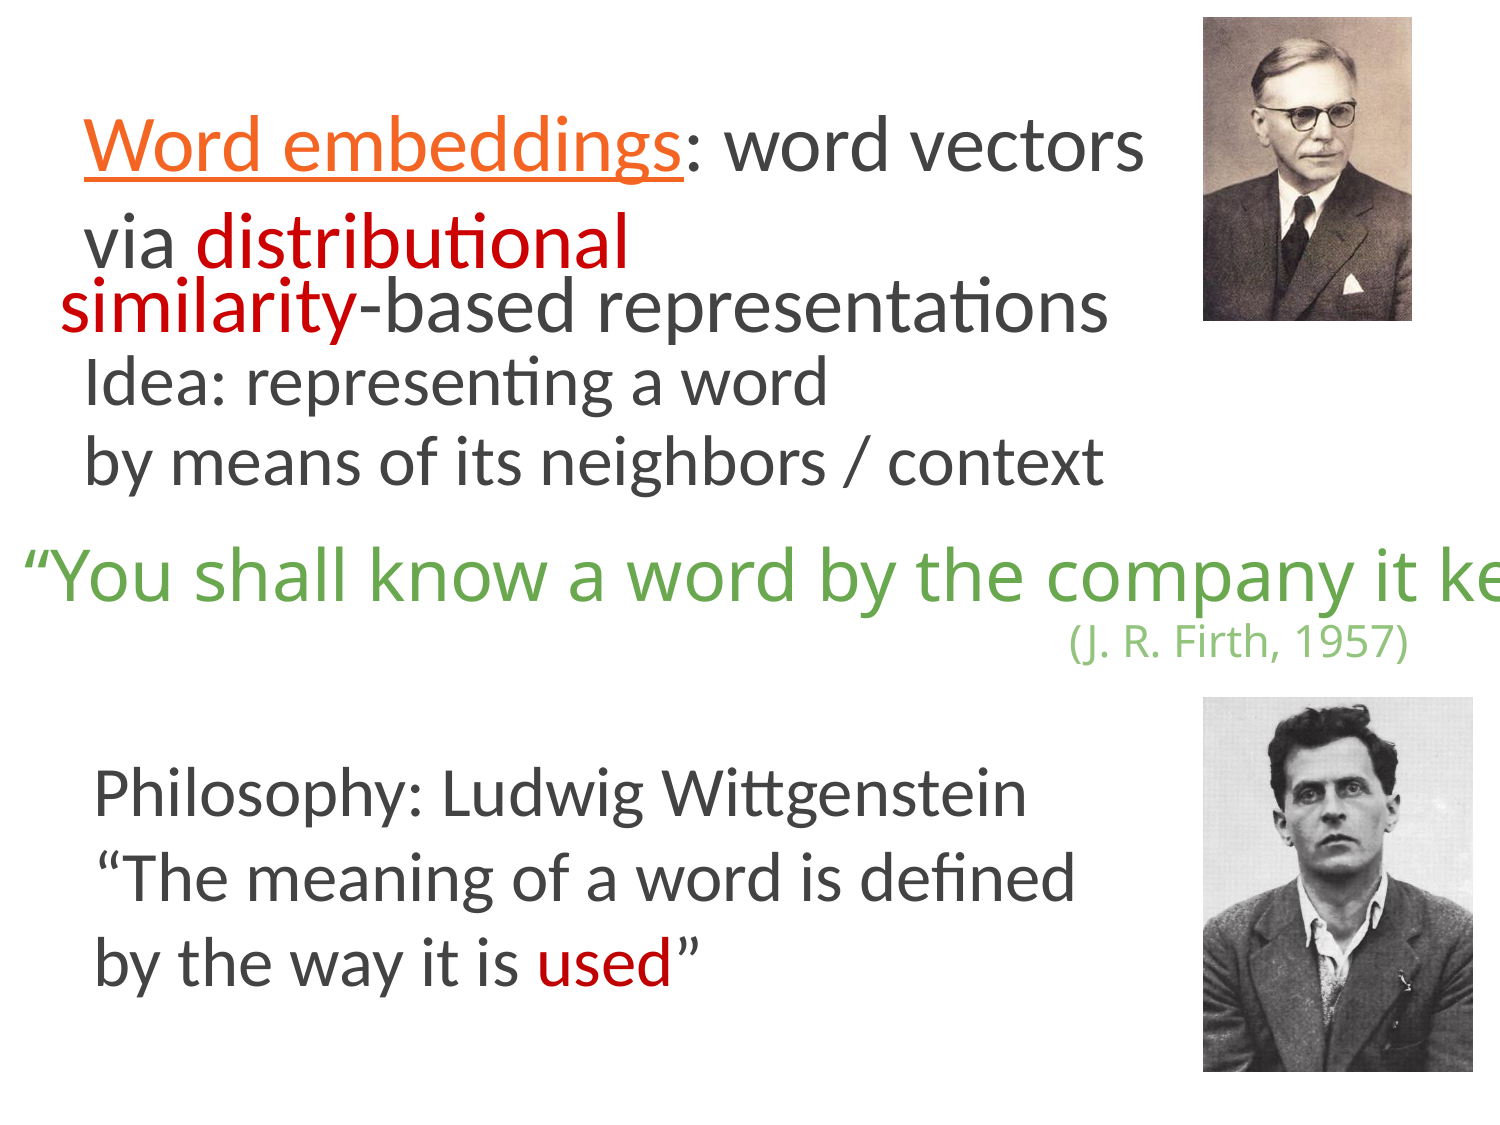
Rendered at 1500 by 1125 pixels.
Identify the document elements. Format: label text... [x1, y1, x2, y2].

text_box by means of its neighbors / context [83, 413, 1174, 497]
text_box Word embeddings: word vectors via distributional [83, 90, 1198, 185]
text_box Idea: representing a word [84, 333, 1500, 417]
picture [1203, 17, 1413, 321]
text_box Philosophy: Ludwig Wittgenstein “The meaning of a word is defined by the way it is used” [78, 730, 1145, 955]
picture [1203, 697, 1473, 1072]
text_box “You shall know a word by the company it keeps” [24, 529, 1500, 613]
text_box similarity-based representations [59, 252, 1358, 346]
text_box (J. R. Firth, 1957) [1069, 612, 1500, 665]
